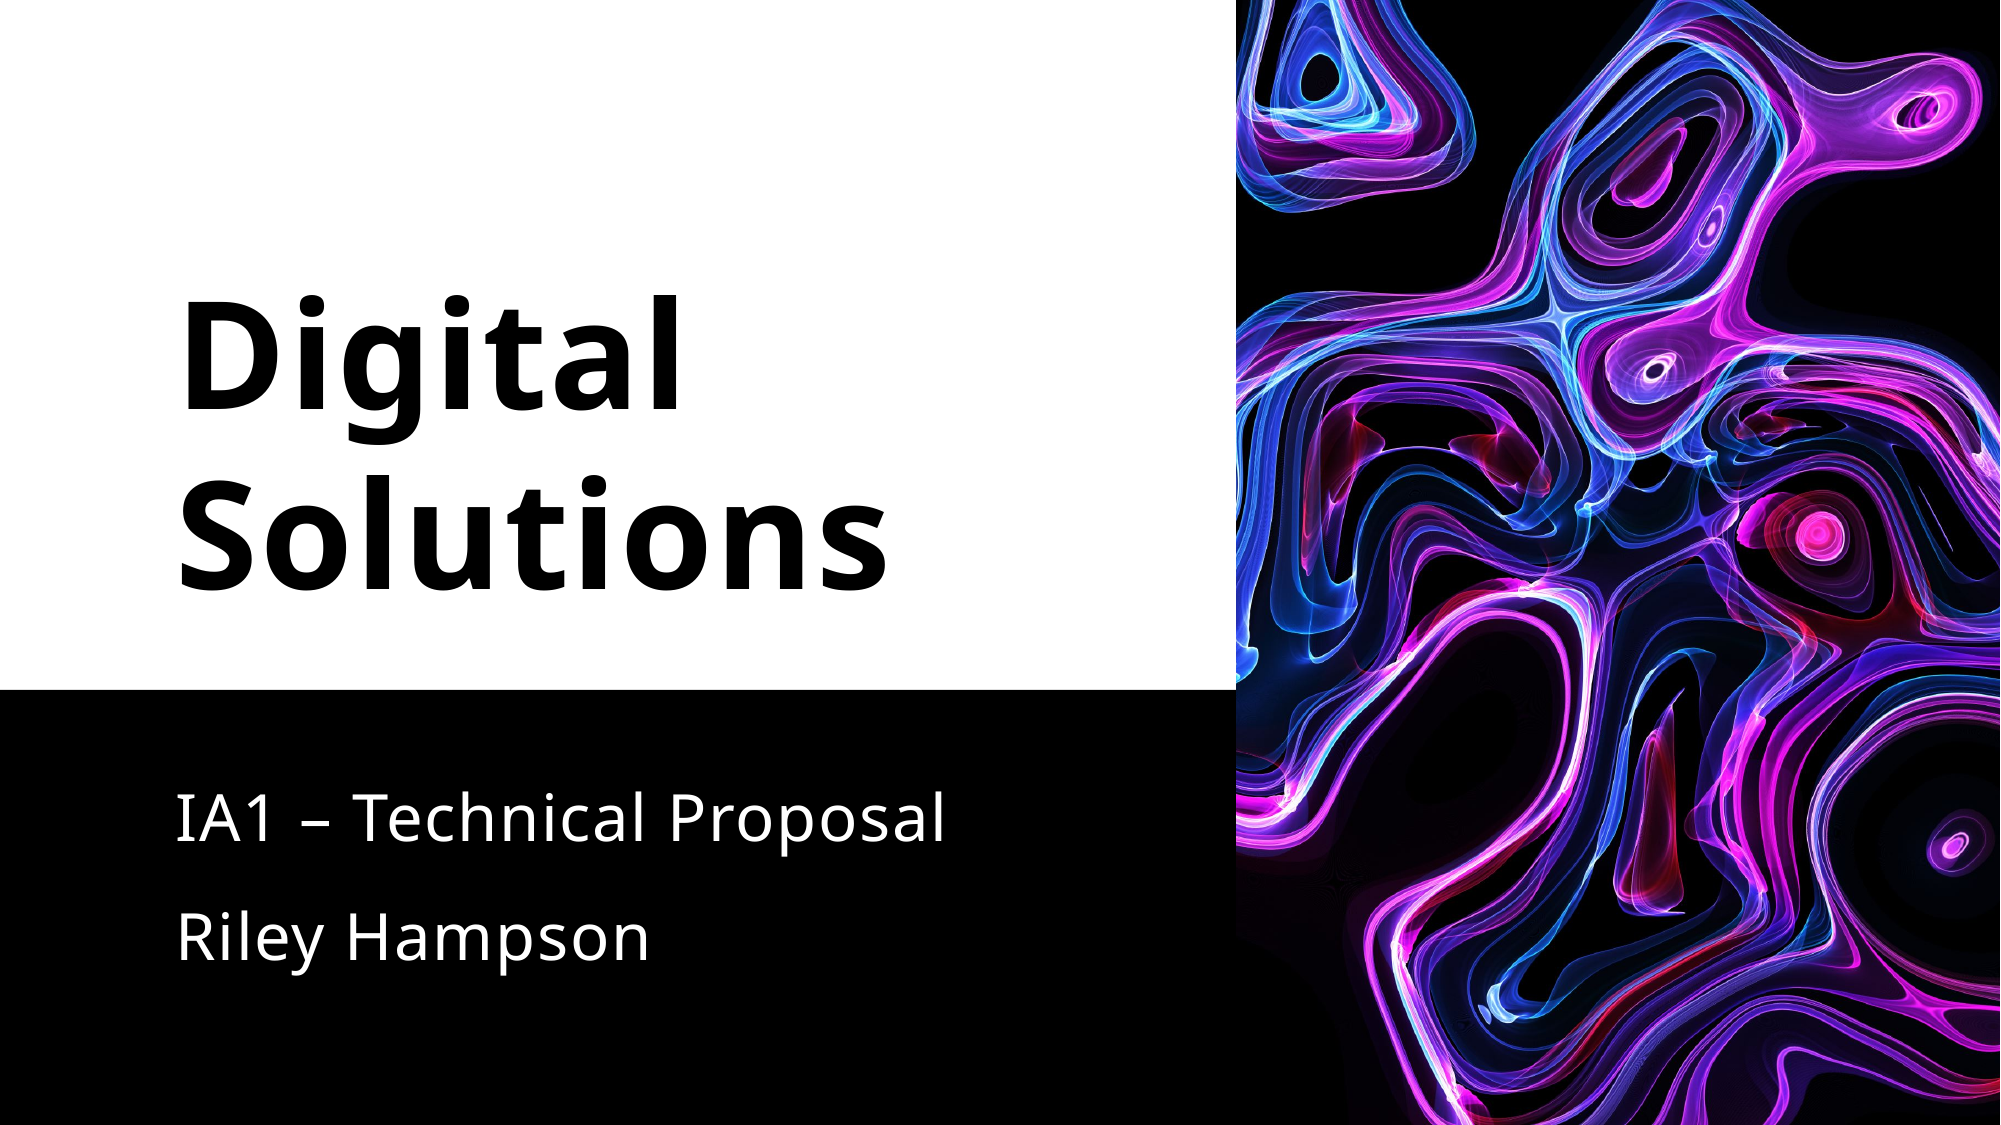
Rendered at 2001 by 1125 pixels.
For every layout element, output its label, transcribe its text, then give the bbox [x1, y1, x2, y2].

text_box [0, 0, 1235, 689]
picture [1235, 0, 2000, 1125]
title Digital Solutions [157, 104, 1146, 635]
text_box [0, 689, 1235, 1125]
subtitle IA1 – Technical Proposal Riley Hampson [157, 742, 1146, 991]
